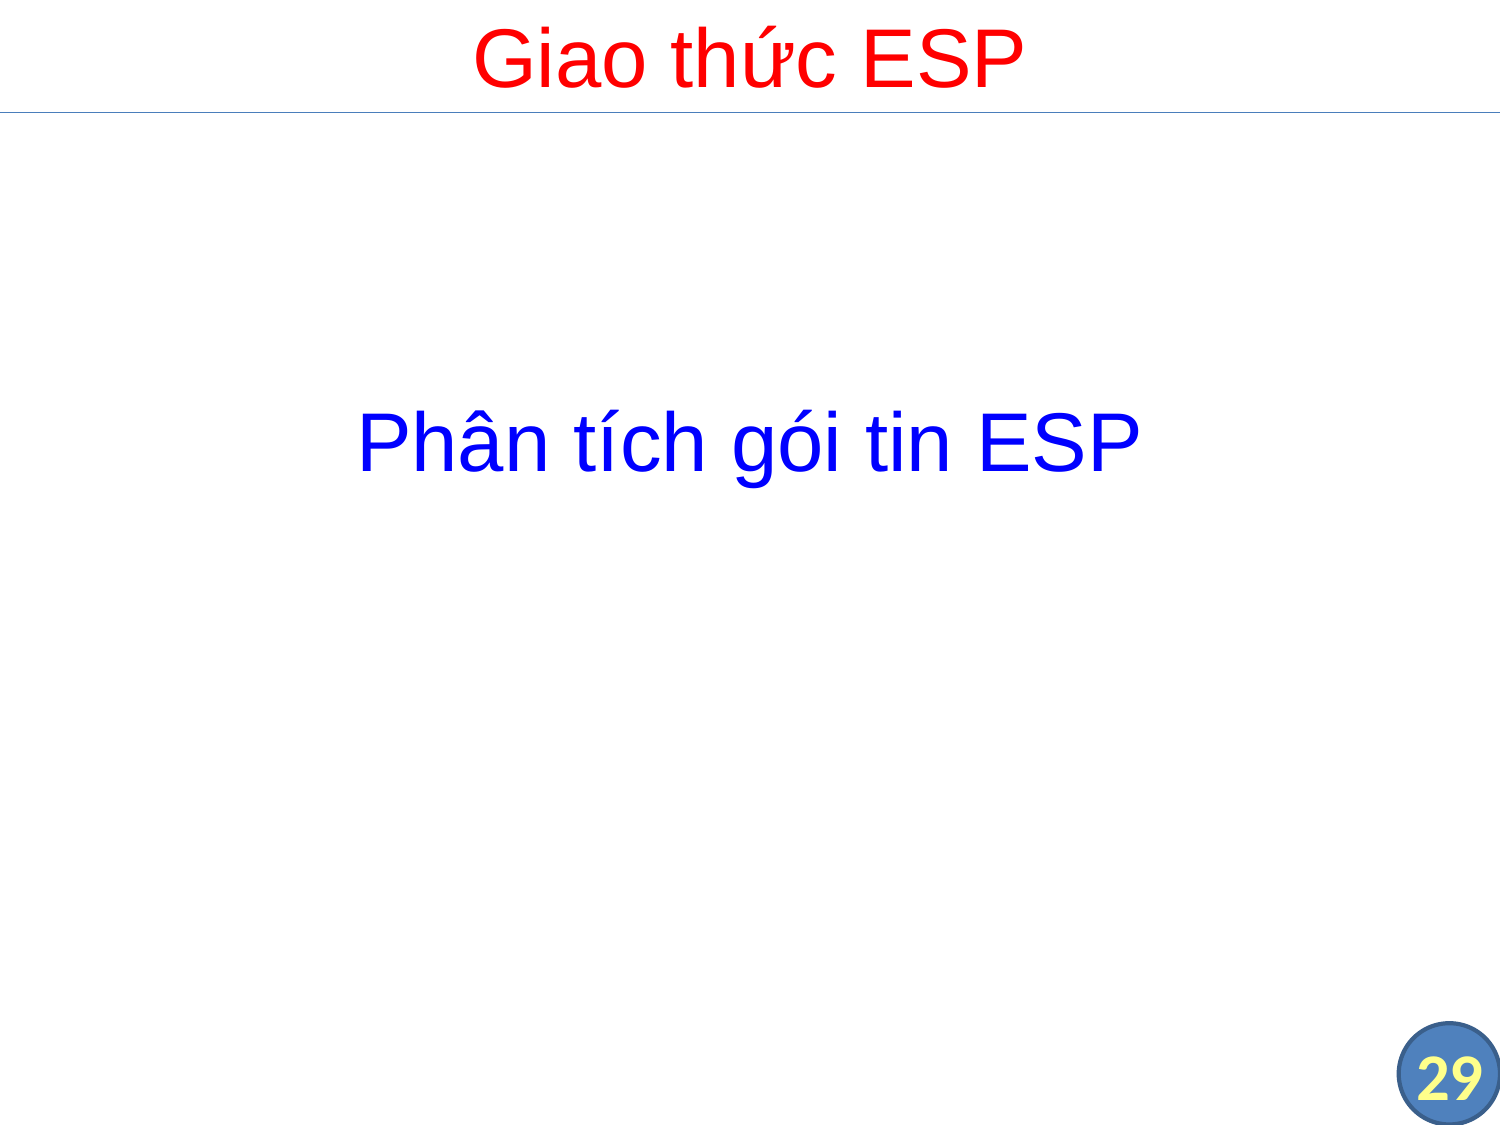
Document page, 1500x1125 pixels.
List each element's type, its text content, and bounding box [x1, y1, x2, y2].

title Giao thức ESP [0, 0, 1500, 112]
list Phân tích gói tin ESP [0, 112, 1500, 1125]
